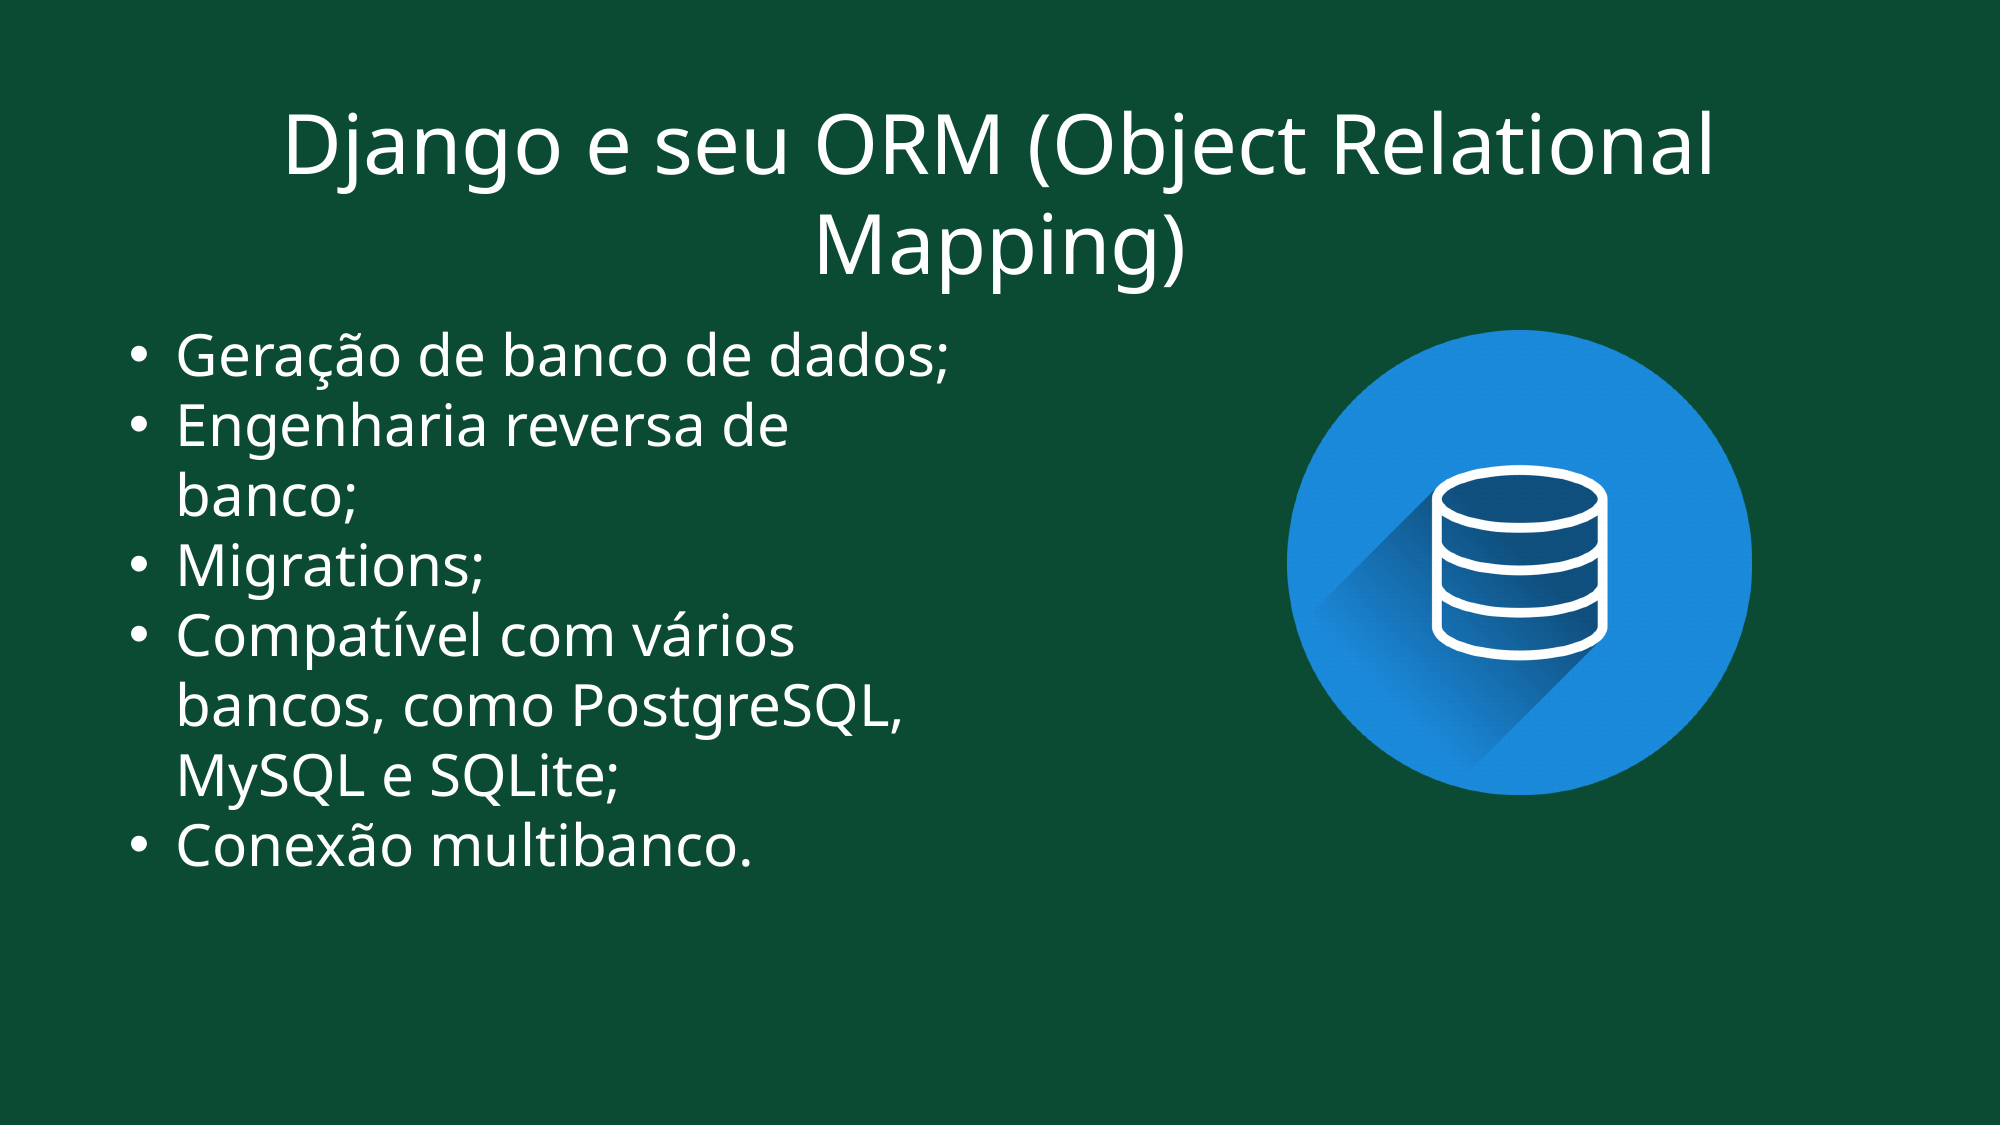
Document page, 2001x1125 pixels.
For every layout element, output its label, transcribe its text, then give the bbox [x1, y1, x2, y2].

text_box Django e seu ORM (Object Relational Mapping) [209, 83, 1791, 299]
picture [1286, 329, 1753, 796]
text_box Geração de banco de dados; Engenharia reversa de banco; Migrations; Compatível com vários bancos, como PostgreSQL, MySQL e SQLite; Conexão multibanco. [114, 310, 1000, 886]
